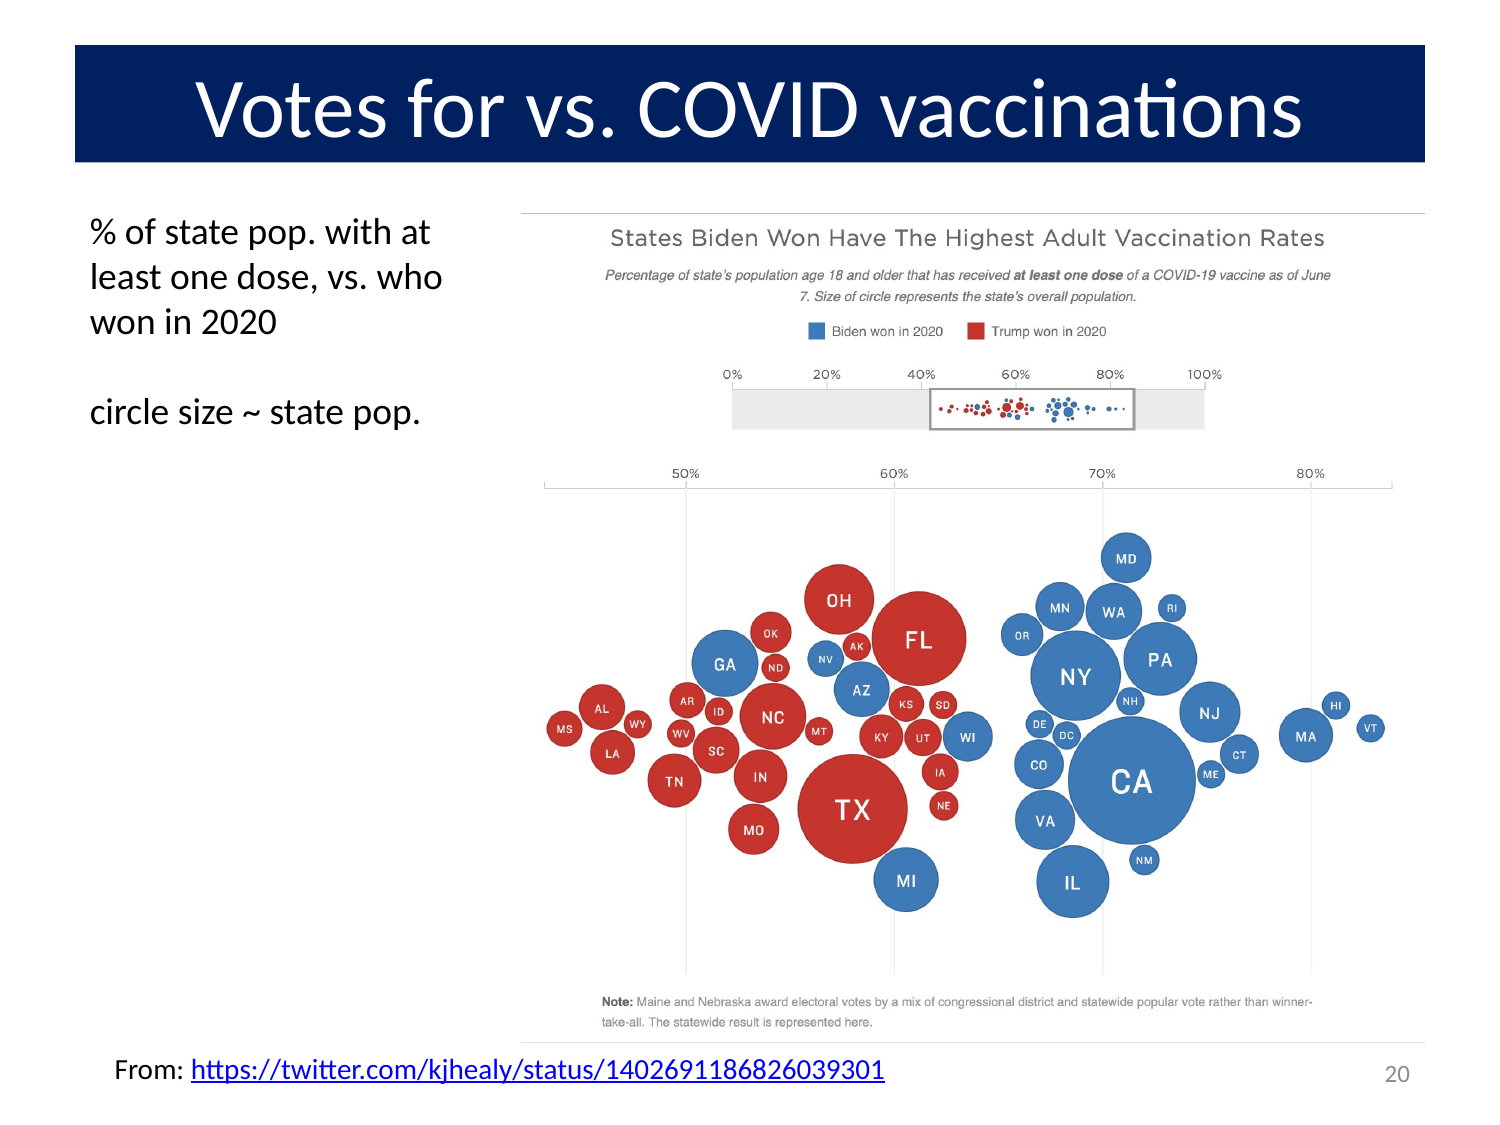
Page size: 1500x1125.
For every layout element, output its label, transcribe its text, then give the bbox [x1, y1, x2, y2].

picture [521, 213, 1426, 1043]
text_box From: https://twitter.com/kjhealy/status/1402691186826039301 [99, 1042, 913, 1093]
text_box % of state pop. with at least one dose, vs. who won in 2020 circle size ~ state pop. [75, 199, 522, 440]
title Votes for vs. COVID vaccinations [75, 45, 1425, 163]
slide_number 20 [1074, 1050, 1425, 1103]
